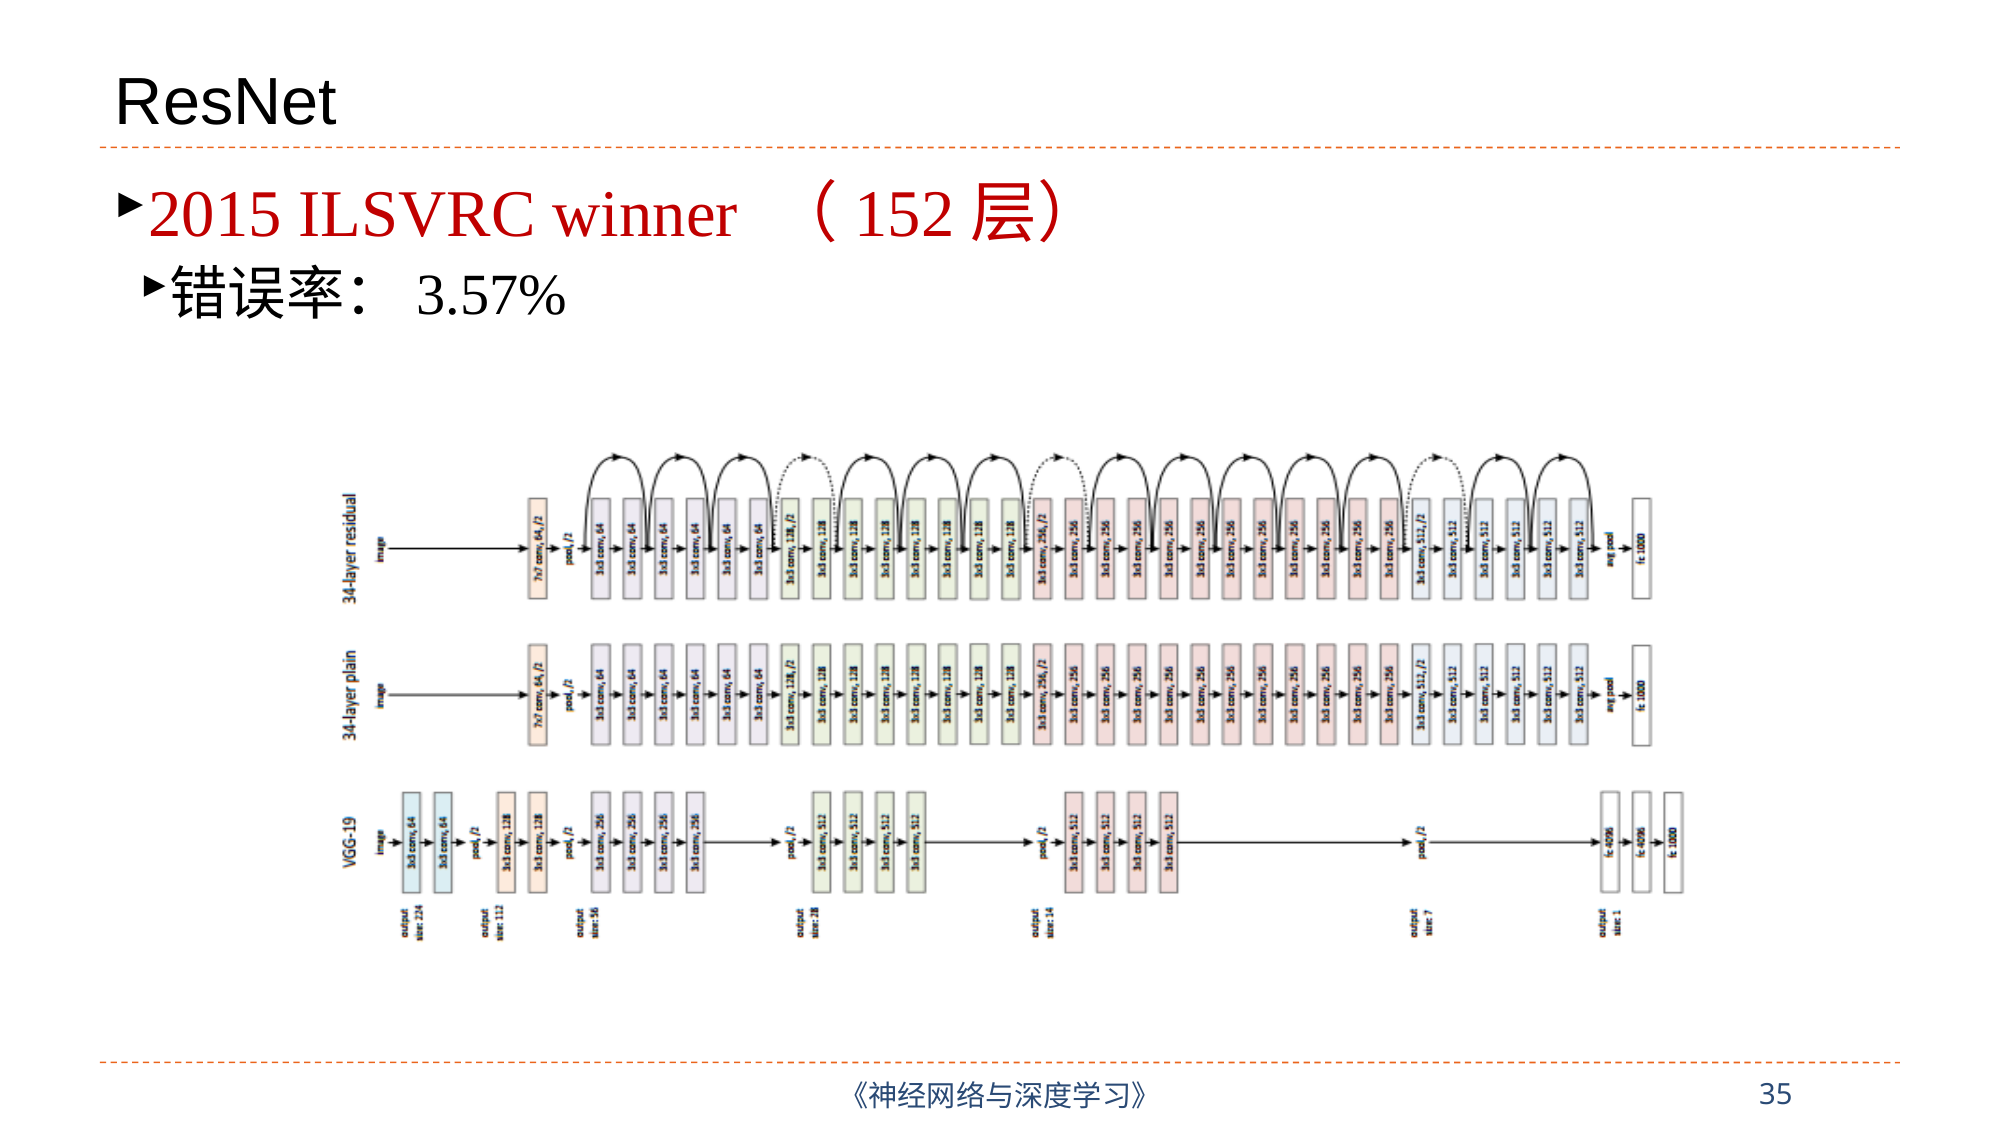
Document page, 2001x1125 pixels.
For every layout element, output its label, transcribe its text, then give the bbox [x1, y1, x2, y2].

picture [299, 437, 1703, 962]
list 2015 ILSVRC winner （152层） 错误率：3.57% [99, 162, 1900, 1050]
title ResNet [99, 24, 1900, 146]
